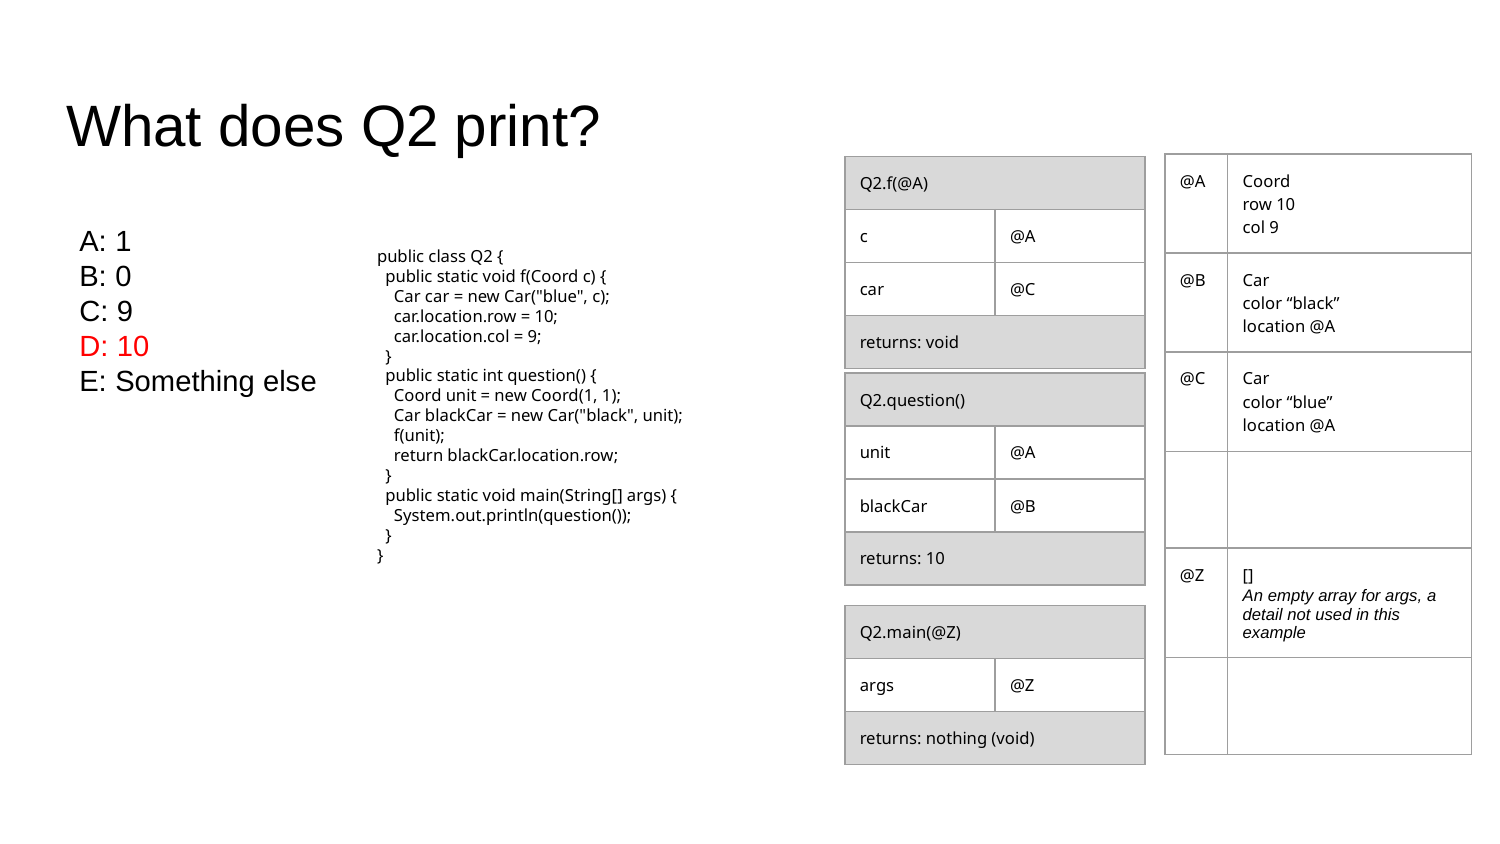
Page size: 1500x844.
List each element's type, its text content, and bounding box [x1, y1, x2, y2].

table_cell c [846, 210, 994, 262]
table_header Q2.question() [846, 374, 1144, 425]
table_cell returns: 10 [846, 533, 1144, 584]
table_cell Car color “black” location @A [1228, 254, 1471, 351]
table_cell returns: nothing (void) [846, 712, 1144, 764]
table_cell [1166, 658, 1227, 754]
table_cell Car color “blue” location @A [1228, 353, 1471, 451]
table_cell returns: void [846, 316, 1144, 368]
table_cell @A [996, 427, 1144, 478]
table_cell [1228, 452, 1471, 547]
table_header Q2.f(@A) [846, 157, 1144, 209]
table_cell car [846, 263, 994, 315]
title What does Q2 print? [51, 72, 1449, 167]
table_header @A [1166, 155, 1227, 252]
table_cell @Z [996, 659, 1144, 711]
table_header Coord row 10 col 9 [1228, 155, 1471, 252]
table_cell @Z [1166, 549, 1227, 657]
table_cell @B [1166, 254, 1227, 351]
table_cell @C [996, 263, 1144, 315]
table_cell [] An empty array for args, a detail not used in this example [1228, 549, 1471, 657]
table_header Q2.main(@Z) [846, 606, 1144, 658]
table_cell @C [1166, 353, 1227, 451]
table_cell [1166, 452, 1227, 547]
table_cell blackCar [846, 480, 994, 531]
text_box public class Q2 { public static void f(Coord c) { Car car = new Car("blue", c); car.location.row = 10; car.location.col = 9; } public static int question() { Coord unit = new Coord(1, 1); Car blackCar = new Car("black", unit); f(unit); return blackCar.location.row; } public static void main(String[] args) { System.out.println(question()); } } [353, 86, 930, 744]
table_cell unit [846, 427, 994, 478]
table_cell args [846, 659, 994, 711]
text_box A: 1 B: 0 C: 9 D: 10 E: Something else [64, 207, 353, 374]
table_cell [1228, 658, 1471, 754]
table_cell @A [996, 210, 1144, 262]
table_cell @B [996, 480, 1144, 531]
